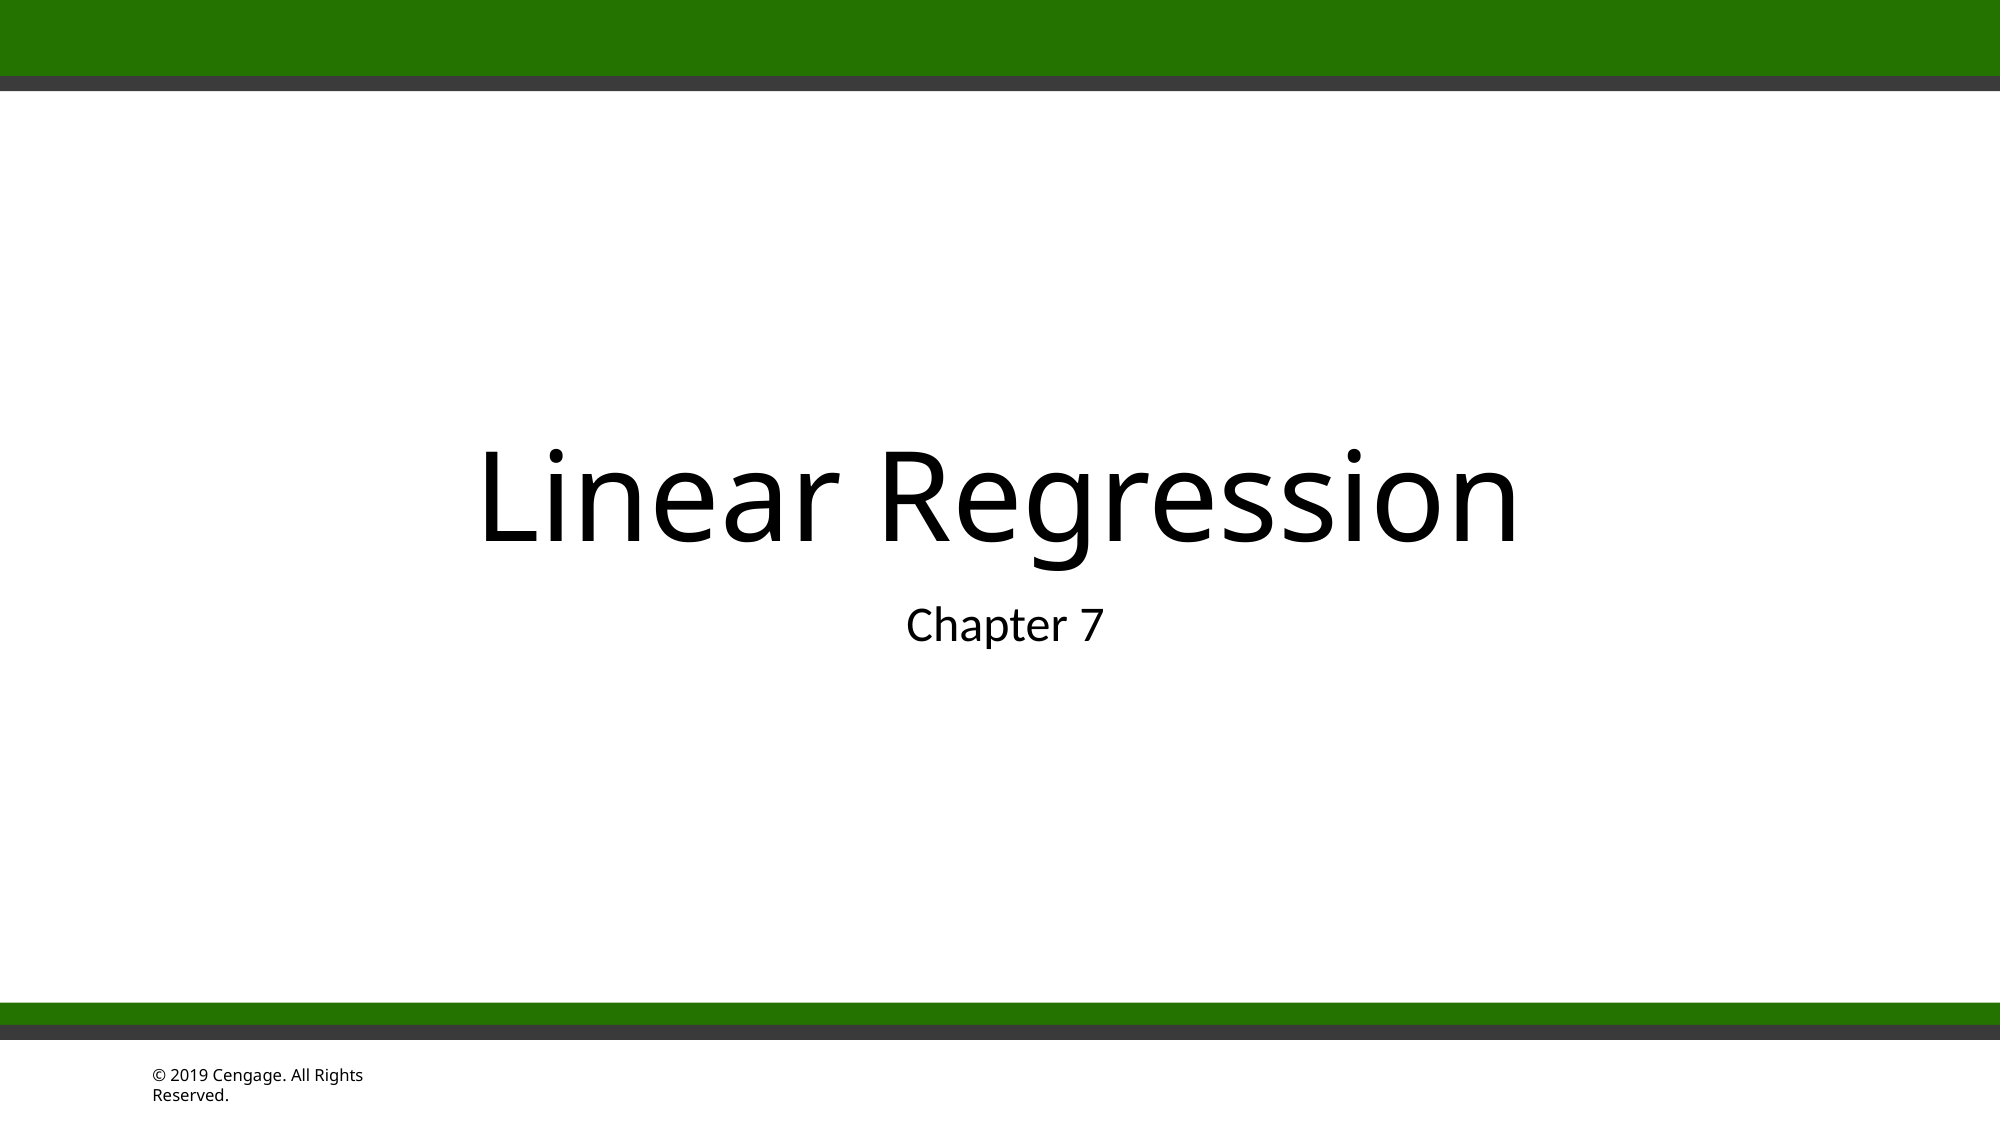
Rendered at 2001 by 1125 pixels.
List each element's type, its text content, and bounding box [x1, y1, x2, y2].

title Linear Regression [249, 184, 1750, 576]
subtitle Chapter 7 [249, 590, 1750, 863]
